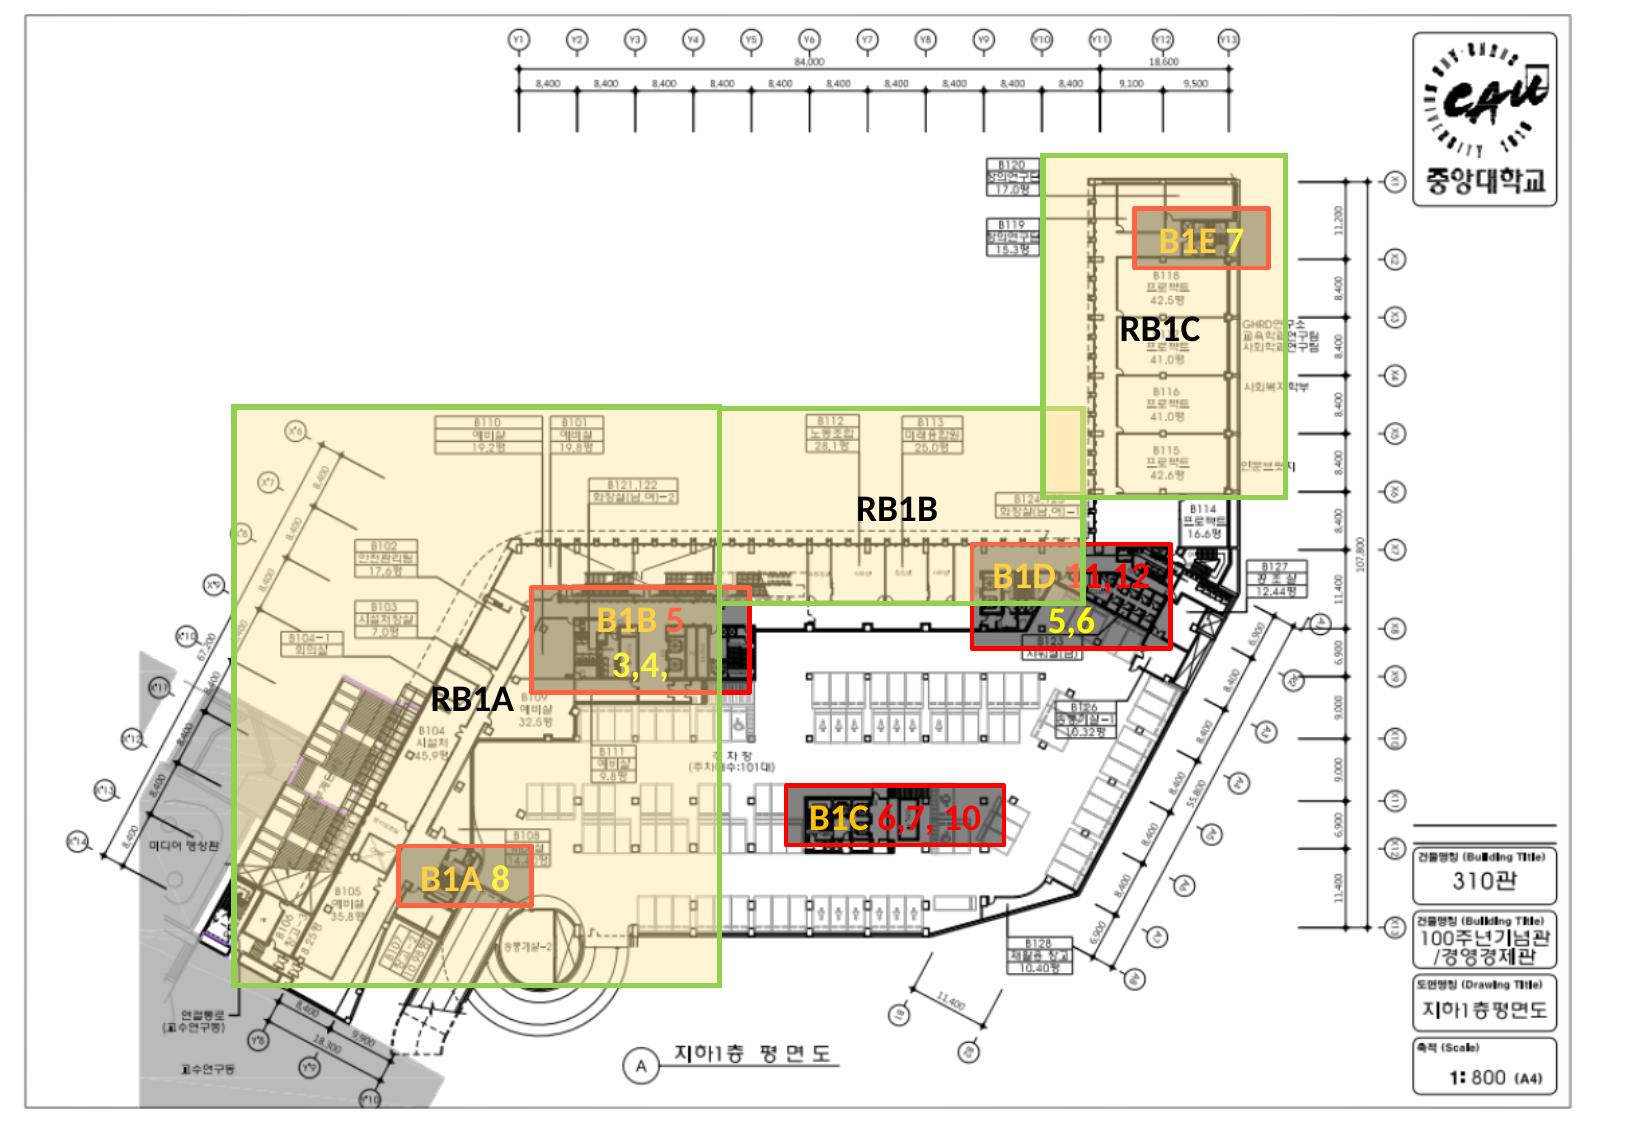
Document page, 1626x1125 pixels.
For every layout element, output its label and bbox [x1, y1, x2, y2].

picture [233, 0, 1359, 1125]
